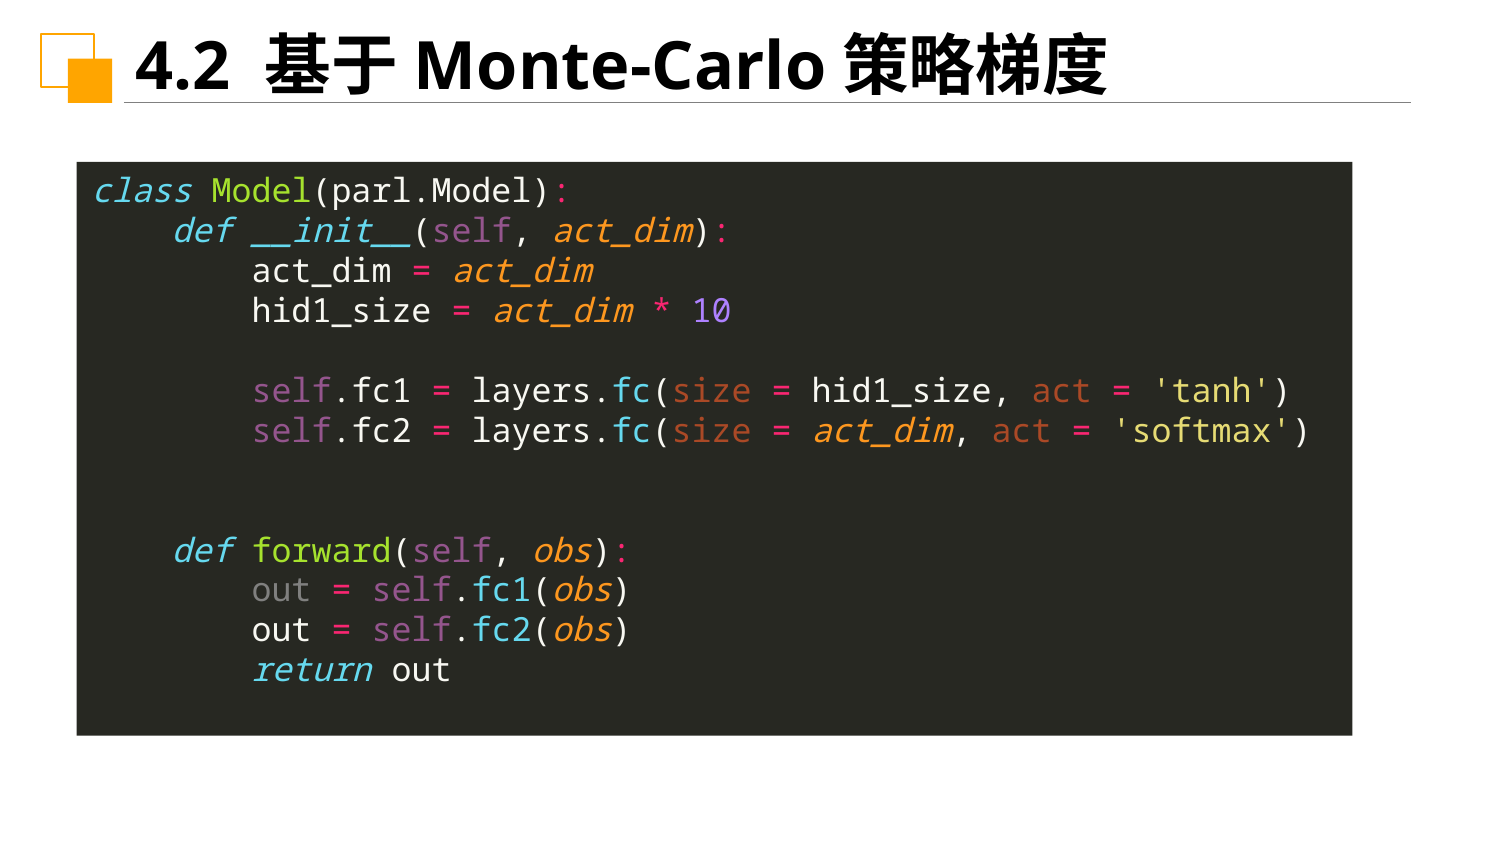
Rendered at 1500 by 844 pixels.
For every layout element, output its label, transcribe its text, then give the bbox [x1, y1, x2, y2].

text_box 4.2 基于Monte-Carlo策略梯度 [135, 32, 1117, 95]
text_box class Model(parl.Model): def __init__(self, act_dim): act_dim = act_dim hid1_size = act_dim * 10 self.fc1 = layers.fc(size = hid1_size, act = 'tanh') self.fc2 = layers.fc(size = act_dim, act = 'softmax') def forward(self, obs): out = self.fc1(obs) out = self.fc2(obs) return out [76, 161, 1353, 736]
